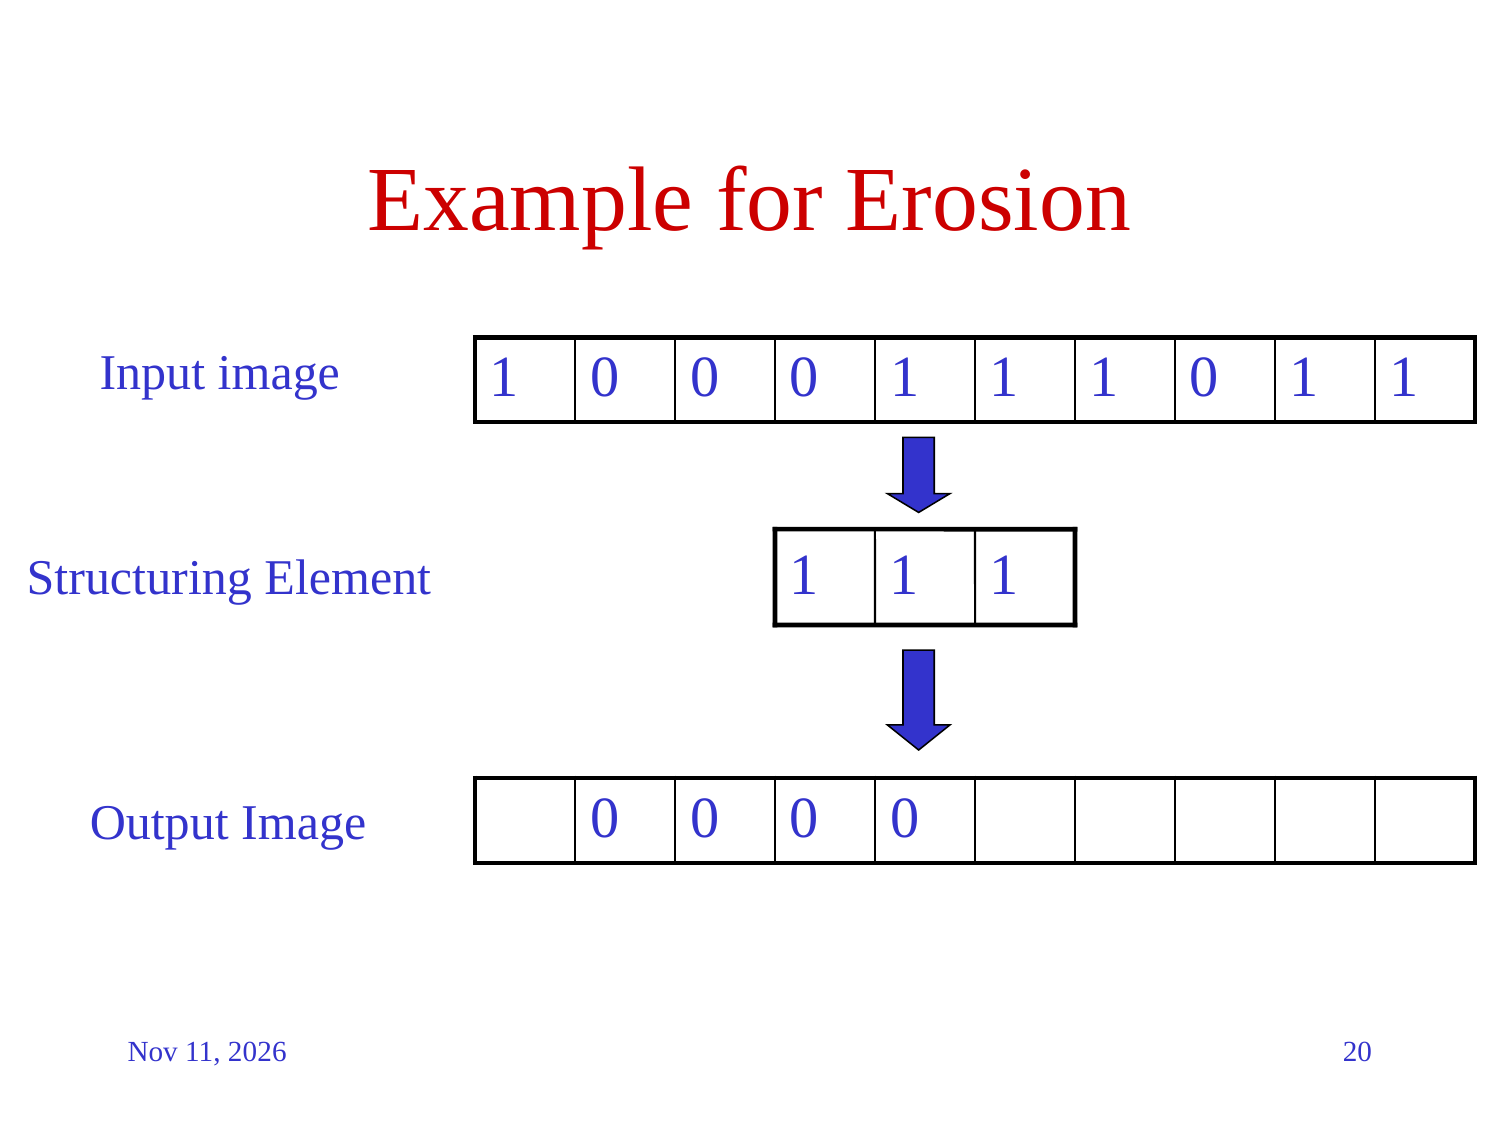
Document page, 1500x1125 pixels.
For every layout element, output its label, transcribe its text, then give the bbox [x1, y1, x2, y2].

text_box Output Image [74, 781, 382, 857]
table_header 1 [477, 340, 574, 420]
table_header 0 [676, 780, 774, 861]
title Example for Erosion [112, 99, 1388, 288]
slide_number 20 [1074, 1024, 1388, 1101]
text_box Input image [84, 331, 356, 407]
table_header 1 [876, 340, 974, 420]
table_header 1 [976, 340, 1074, 420]
table_header [976, 780, 1074, 861]
table_header [1076, 780, 1174, 861]
text_box Structuring Element [11, 537, 447, 613]
table_header 0 [676, 340, 774, 420]
table_header [477, 780, 574, 861]
table_header 0 [576, 780, 674, 861]
table_header 0 [776, 340, 874, 420]
table_header 1 [1076, 340, 1174, 420]
table_header 0 [1176, 340, 1274, 420]
slide_number 23-Dec-20 [112, 1024, 426, 1101]
table_header 0 [876, 780, 974, 861]
table_header 0 [776, 780, 874, 861]
table_header [1376, 780, 1473, 861]
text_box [774, 437, 1076, 751]
table_header 1 [1376, 340, 1473, 420]
table_header 1 [1276, 340, 1374, 420]
table_header [1176, 780, 1274, 861]
table_header 0 [576, 340, 674, 420]
table_header [1276, 780, 1374, 861]
